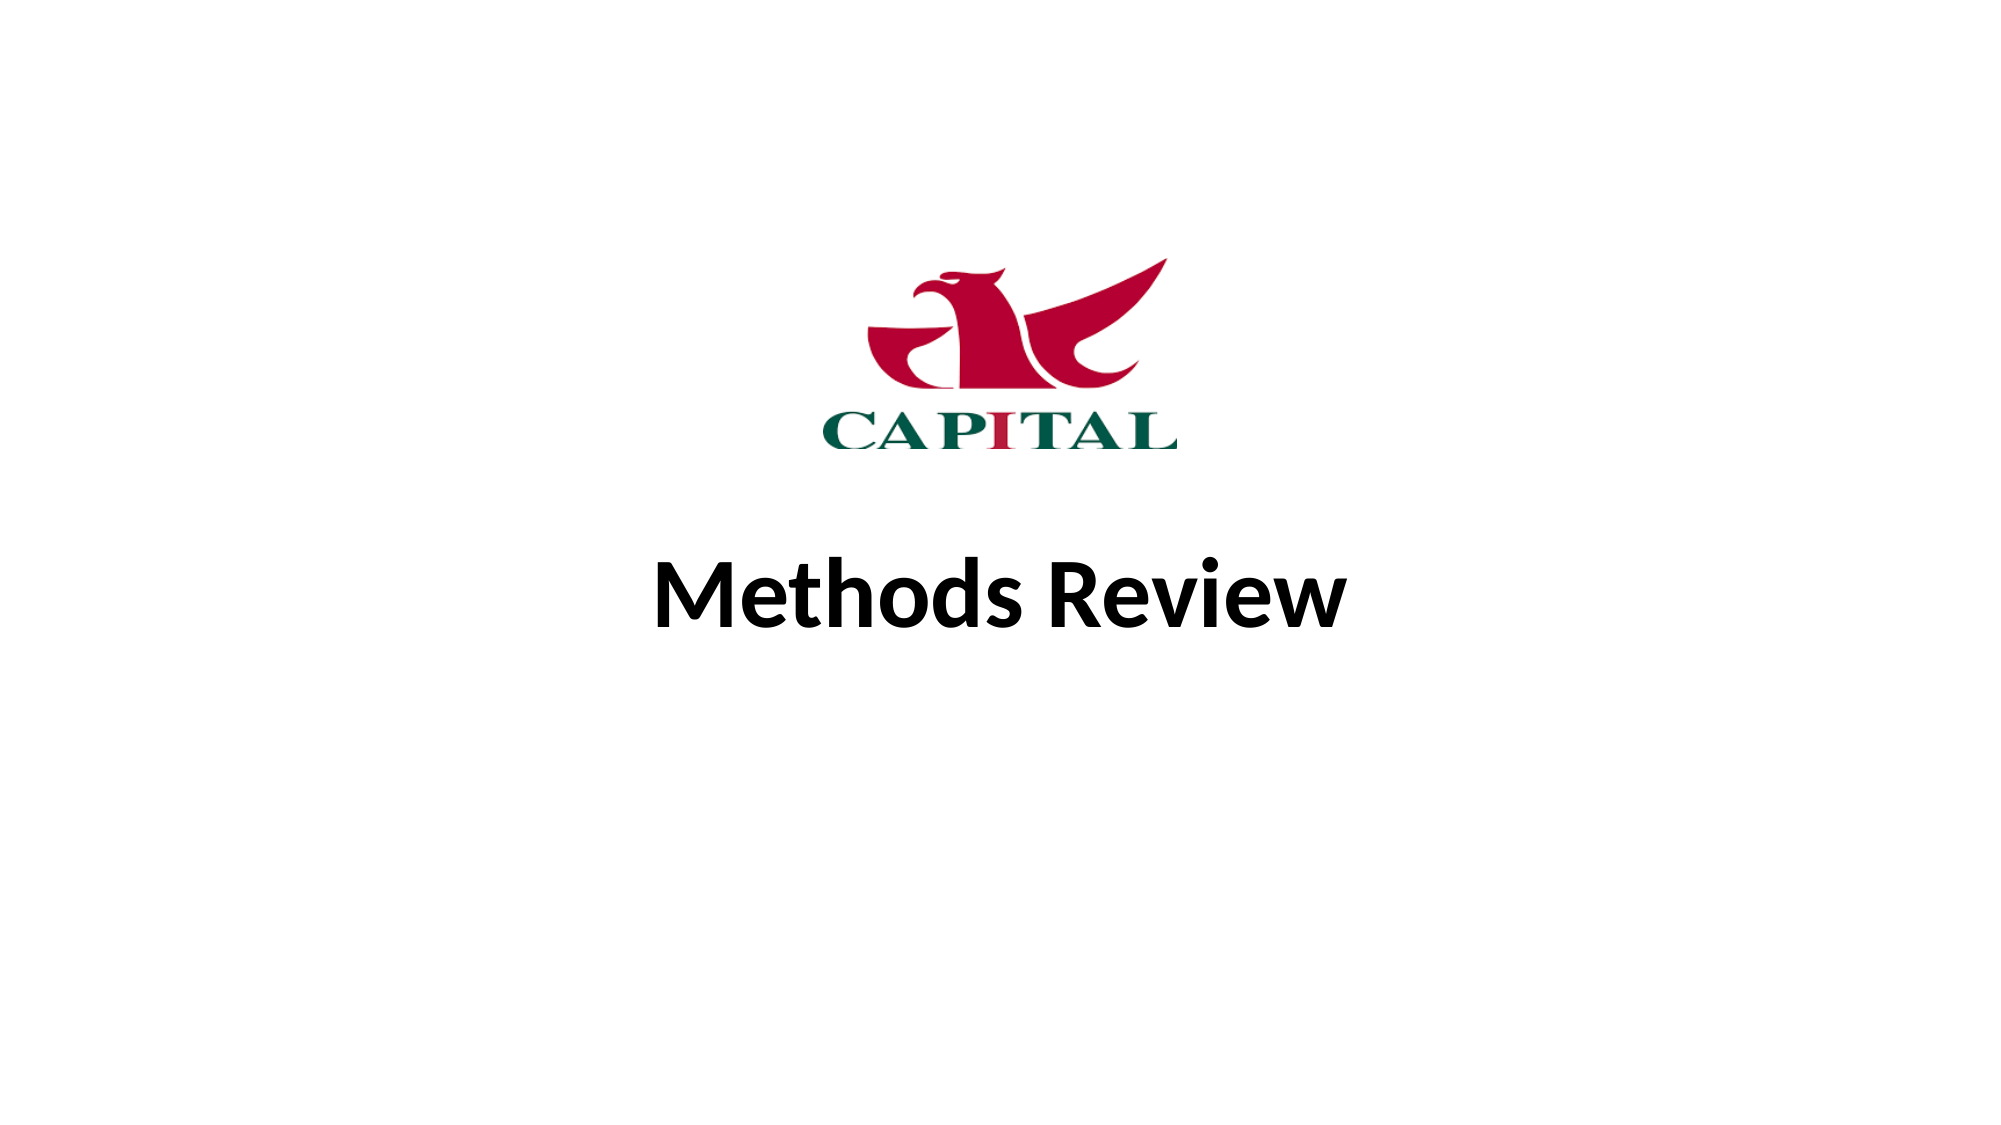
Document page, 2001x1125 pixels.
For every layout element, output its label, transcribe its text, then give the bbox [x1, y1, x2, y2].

title Methods Review [36, 509, 1964, 657]
picture [823, 258, 1177, 449]
